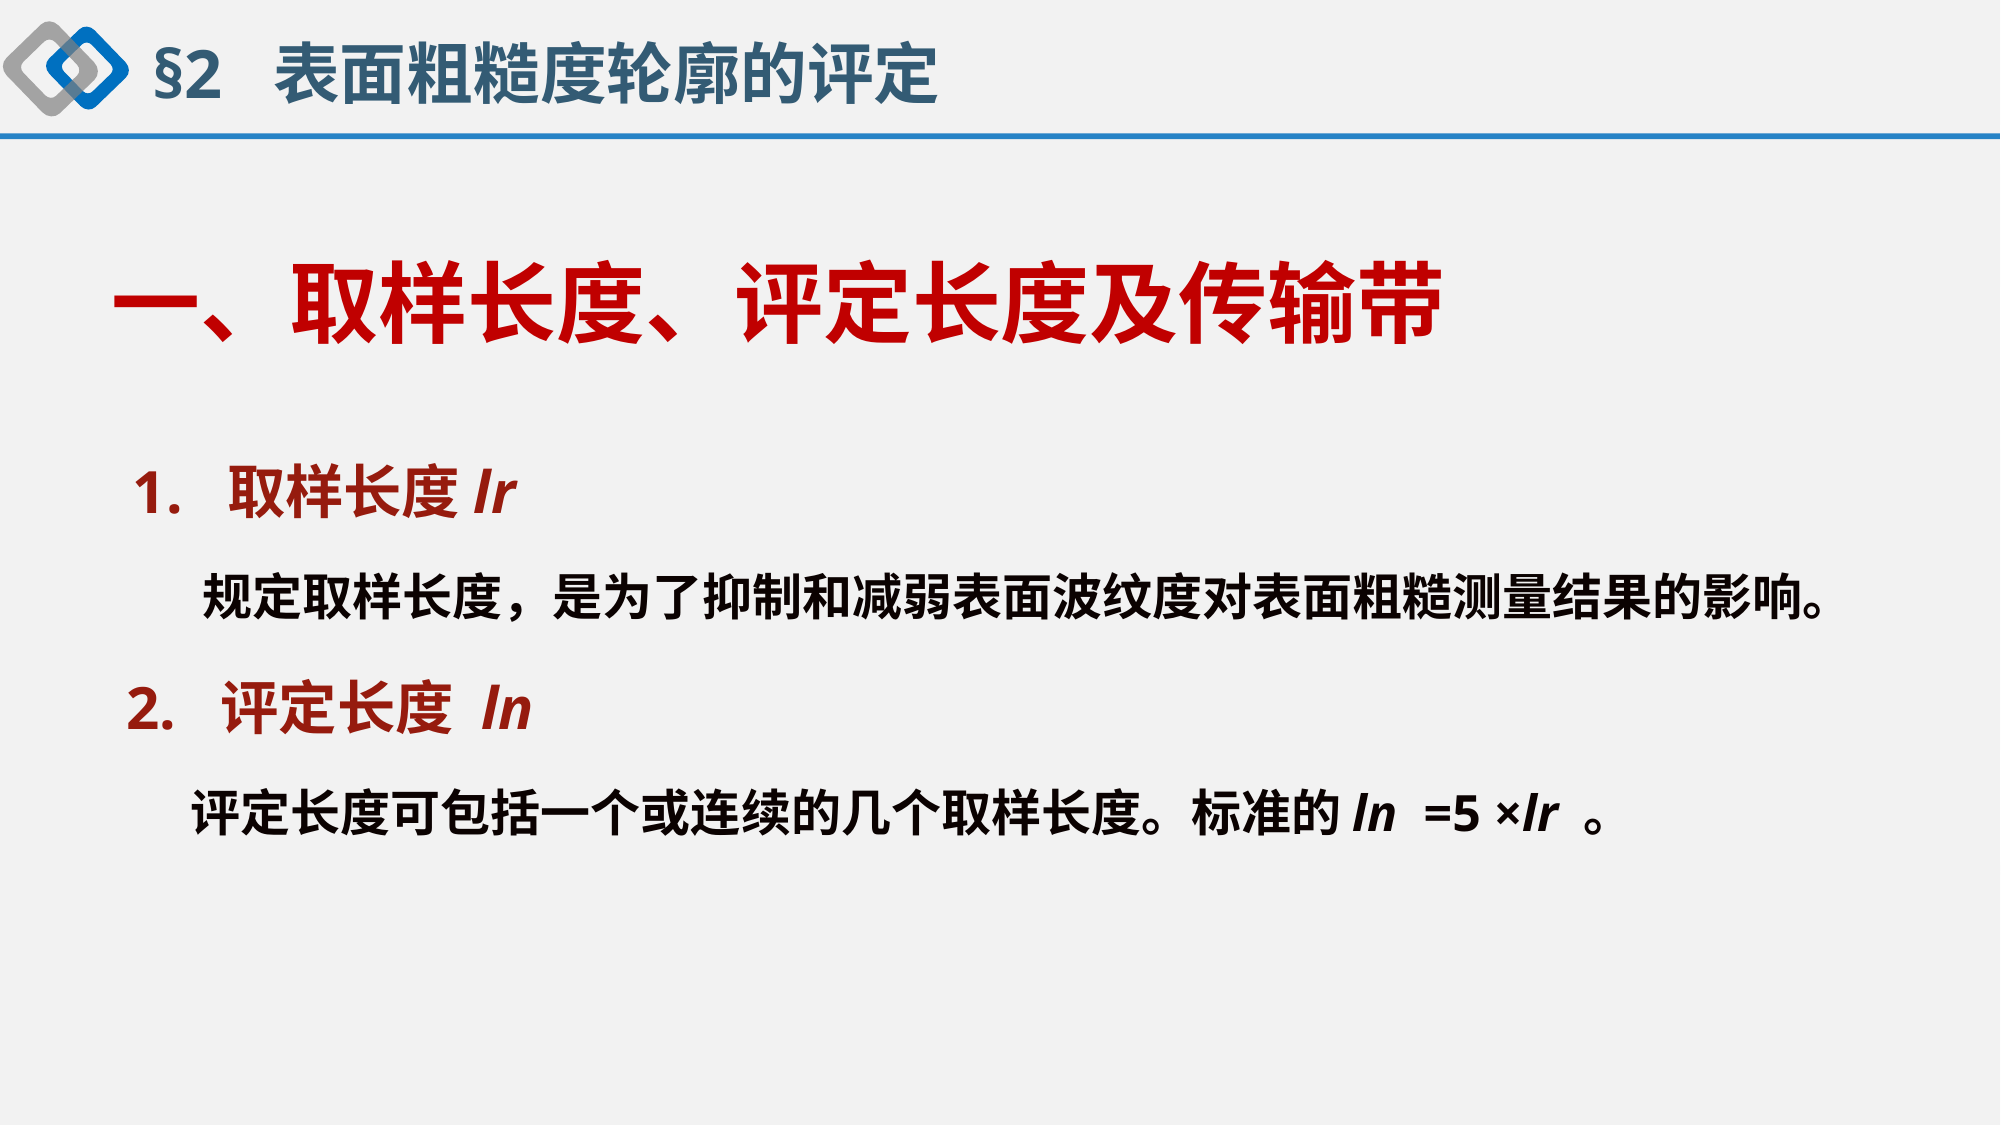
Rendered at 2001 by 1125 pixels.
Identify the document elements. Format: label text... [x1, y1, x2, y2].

list 一、取样长度、评定长度及传输带 1. 取样长度lr 规定取样长度，是为了抑制和减弱表面波纹度对表面粗糙测量结果的影响。 2. 评定长度 ln 评定长度可包括一个或连续的几个取样长度。标准的ln =5 ×lr 。 [96, 188, 1868, 1028]
text_box §2 表面粗糙度轮廓的评定 [119, 17, 1322, 127]
